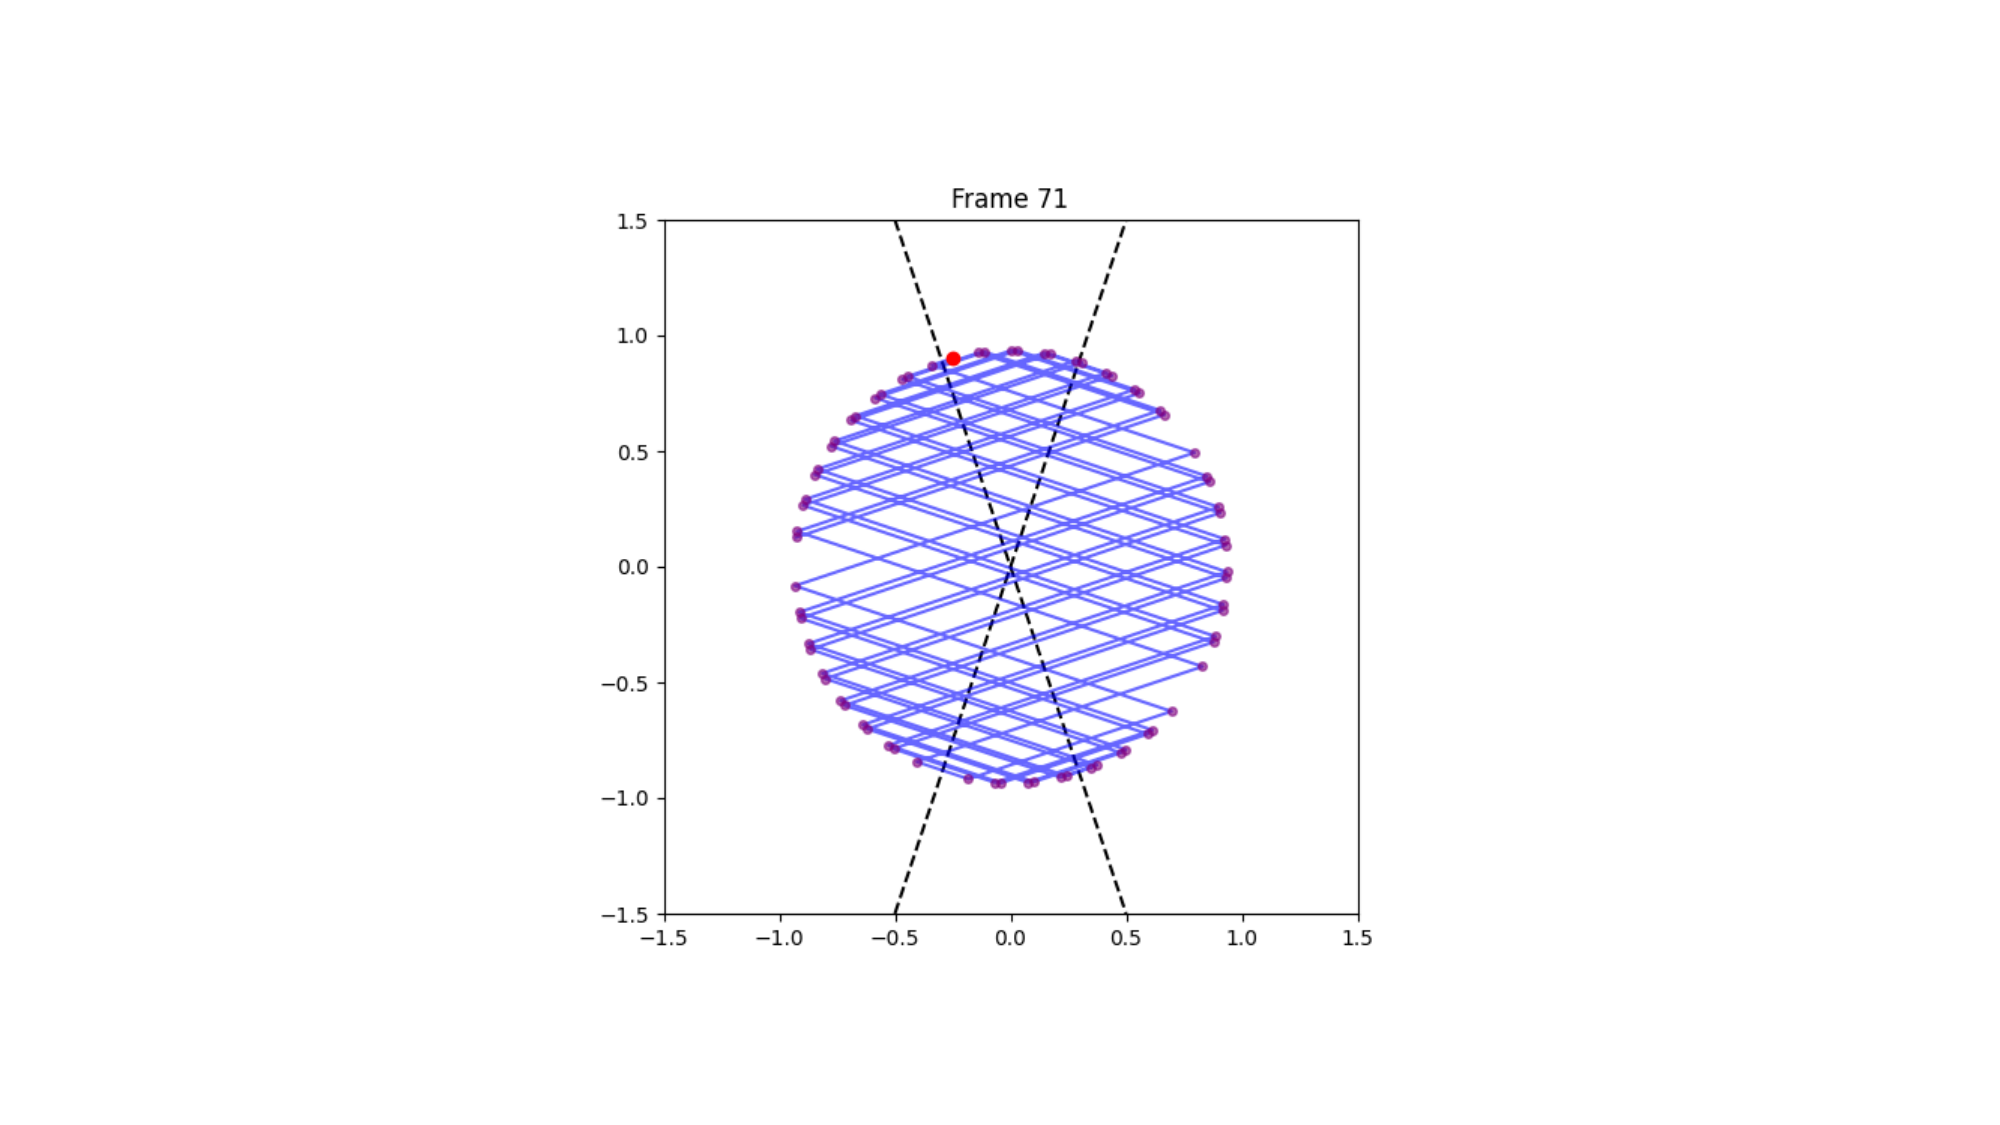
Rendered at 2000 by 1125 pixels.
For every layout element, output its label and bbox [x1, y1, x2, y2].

picture [549, 112, 1450, 1013]
